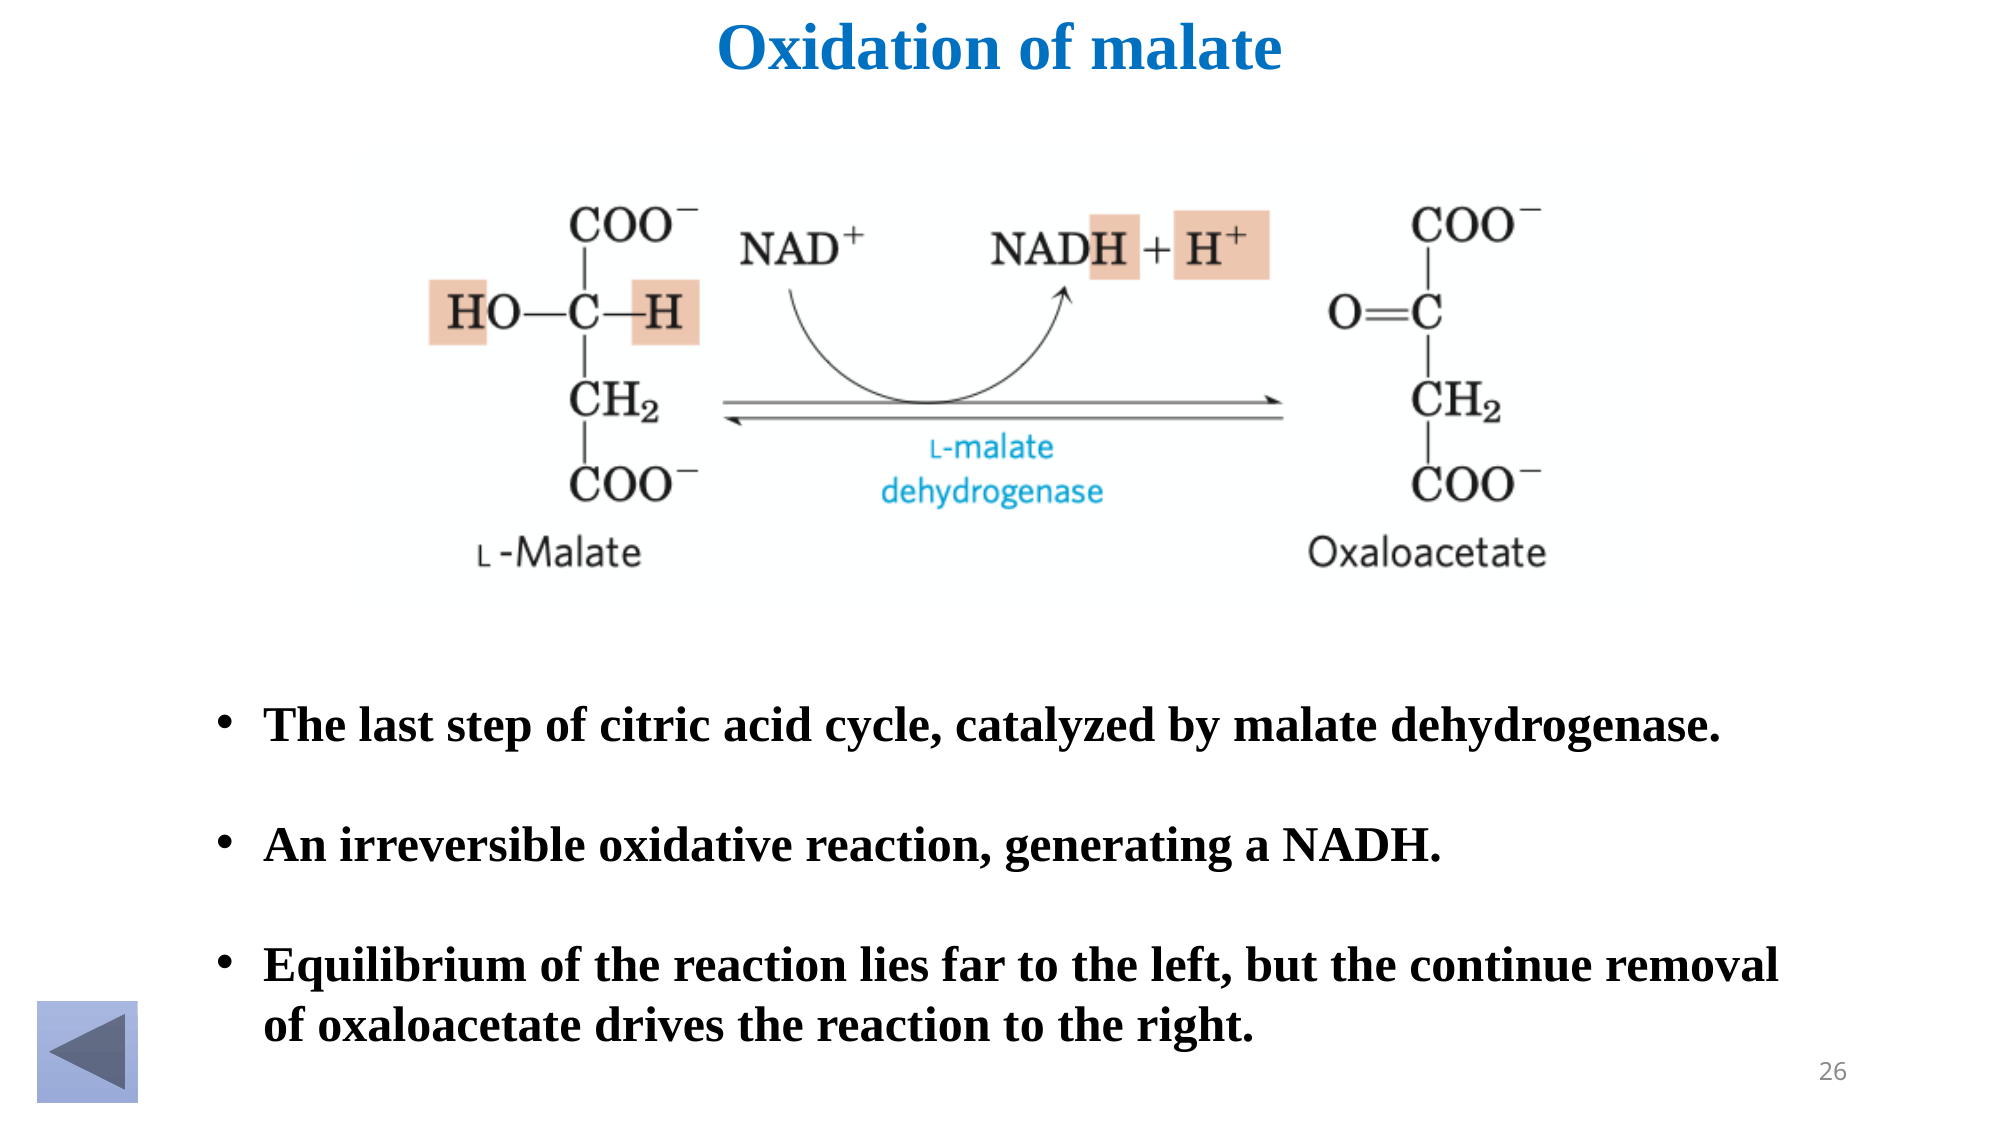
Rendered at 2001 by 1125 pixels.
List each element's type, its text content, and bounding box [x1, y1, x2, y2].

text_box Oxidation of malate [701, 0, 1299, 91]
text_box [36, 1000, 138, 1103]
picture [354, 147, 1646, 609]
slide_number 26 [1412, 1042, 1863, 1103]
text_box The last step of citric acid cycle, catalyzed by malate dehydrogenase. An irreversible oxidative reaction, generating a NADH. Equilibrium of the reaction lies far to the left, but the continue removal of oxaloacetate drives the reaction to the right. [201, 684, 1799, 1059]
